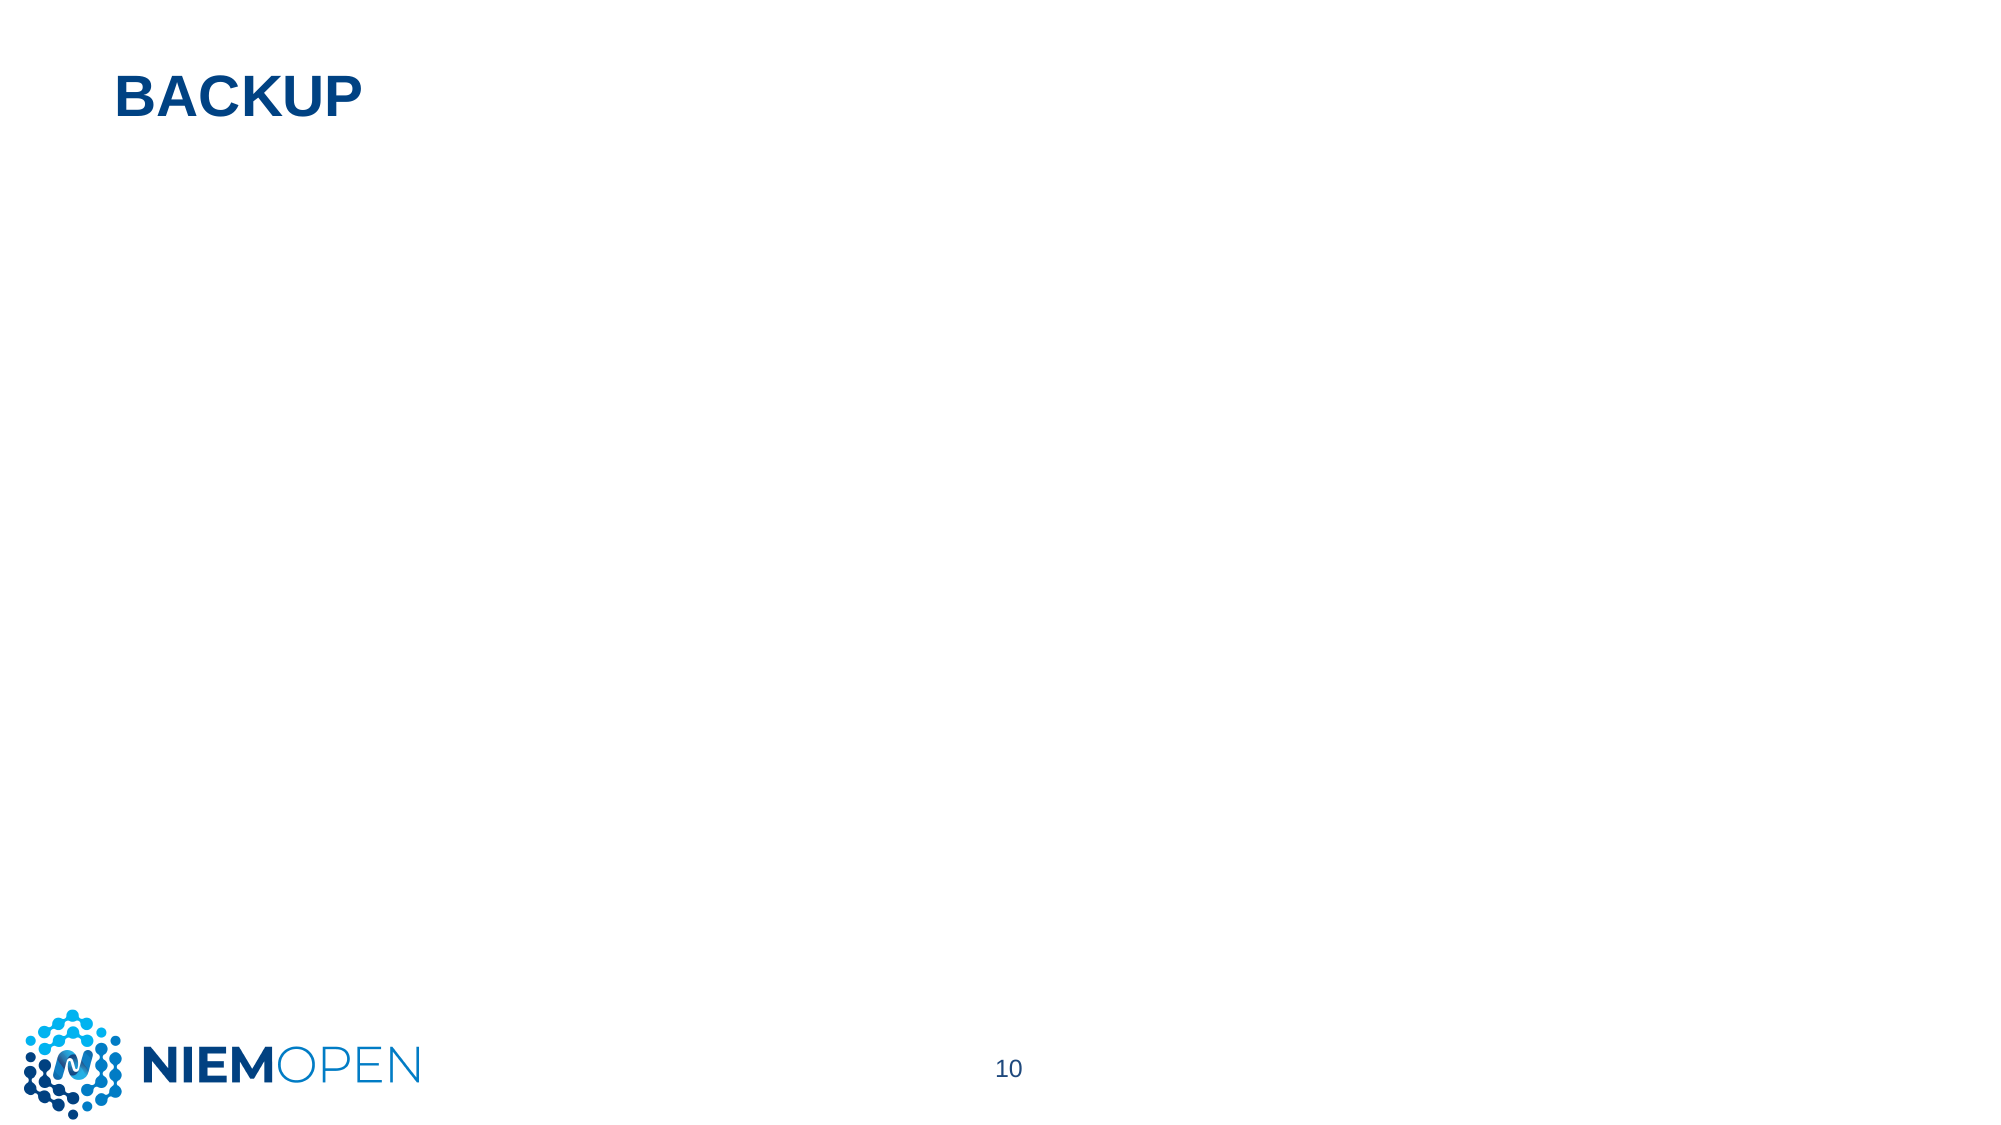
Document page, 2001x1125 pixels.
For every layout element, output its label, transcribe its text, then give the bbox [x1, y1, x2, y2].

picture [19, 1004, 424, 1125]
title backup [99, 63, 1900, 197]
slide_number 10 [775, 1045, 1243, 1106]
